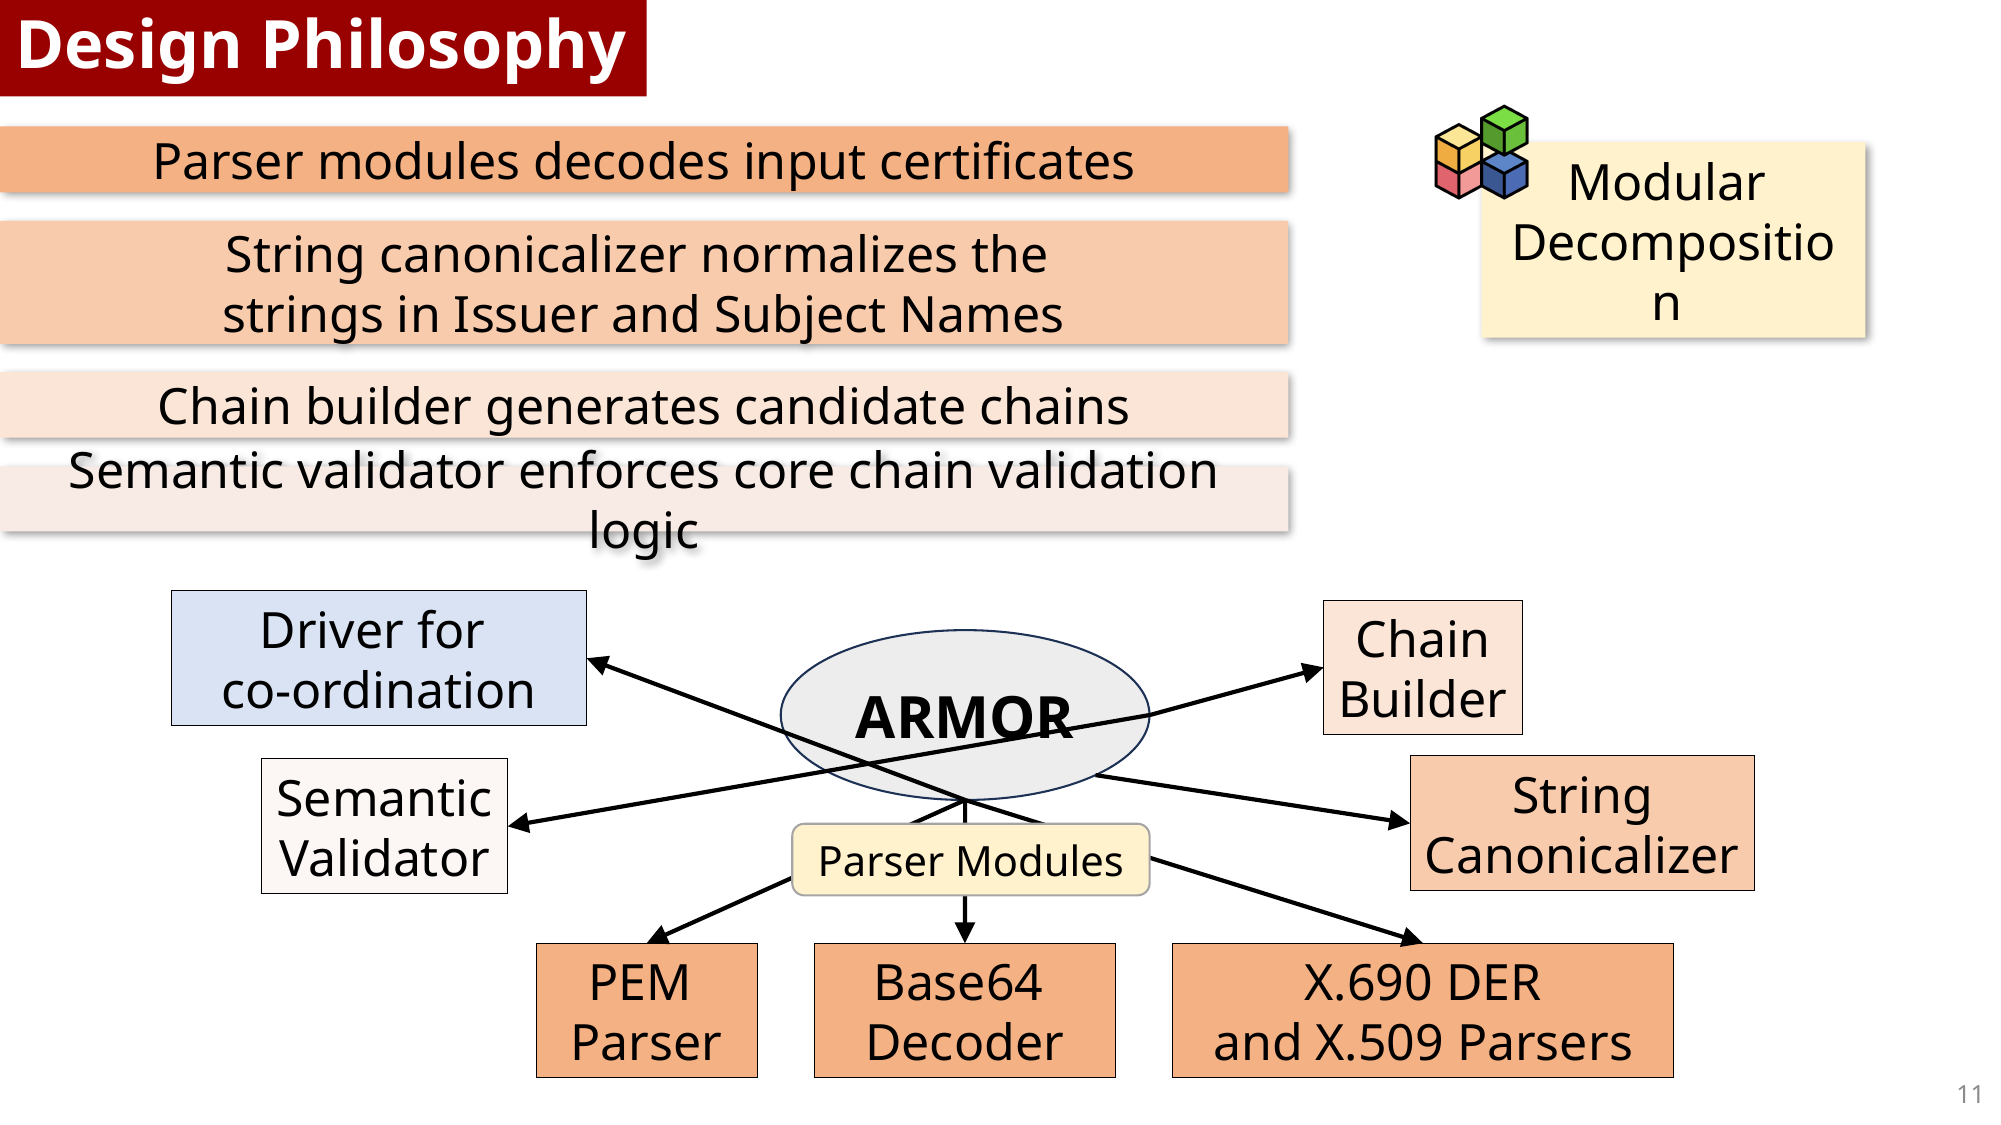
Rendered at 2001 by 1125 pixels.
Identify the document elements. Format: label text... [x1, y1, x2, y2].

picture [1433, 103, 1531, 201]
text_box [506, 775, 835, 828]
text_box Chain Builder [1323, 600, 1523, 735]
text_box ARMOR [779, 629, 1149, 761]
text_box X.690 DER and X.509 Parsers [1172, 943, 1674, 1078]
text_box Parser modules decodes input certificates [0, 125, 1289, 193]
text_box String Canonicalizer [1410, 755, 1755, 891]
text_box Modular Decomposition [1480, 141, 1866, 339]
text_box ARMOR [880, 718, 1151, 799]
text_box Semantic validator enforces core chain validation logic [0, 465, 1289, 532]
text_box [1149, 668, 1325, 716]
slide_number 11 [1550, 1065, 2000, 1125]
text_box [965, 799, 1424, 944]
text_box Chain builder generates candidate chains [0, 371, 1289, 439]
text_box ARMOR [784, 735, 857, 769]
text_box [1095, 775, 1412, 825]
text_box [646, 799, 964, 944]
text_box Driver for co-ordination [171, 590, 587, 726]
text_box Base64 Decoder [814, 944, 1116, 1078]
text_box Semantic Validator [261, 758, 508, 894]
text_box String canonicalizer normalizes the strings in Issuer and Subject Names [0, 220, 1289, 345]
text_box PEM Parser [536, 943, 758, 1078]
text_box ARMOR [828, 767, 953, 799]
text_box Design Philosophy [0, 0, 647, 97]
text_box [586, 659, 781, 716]
